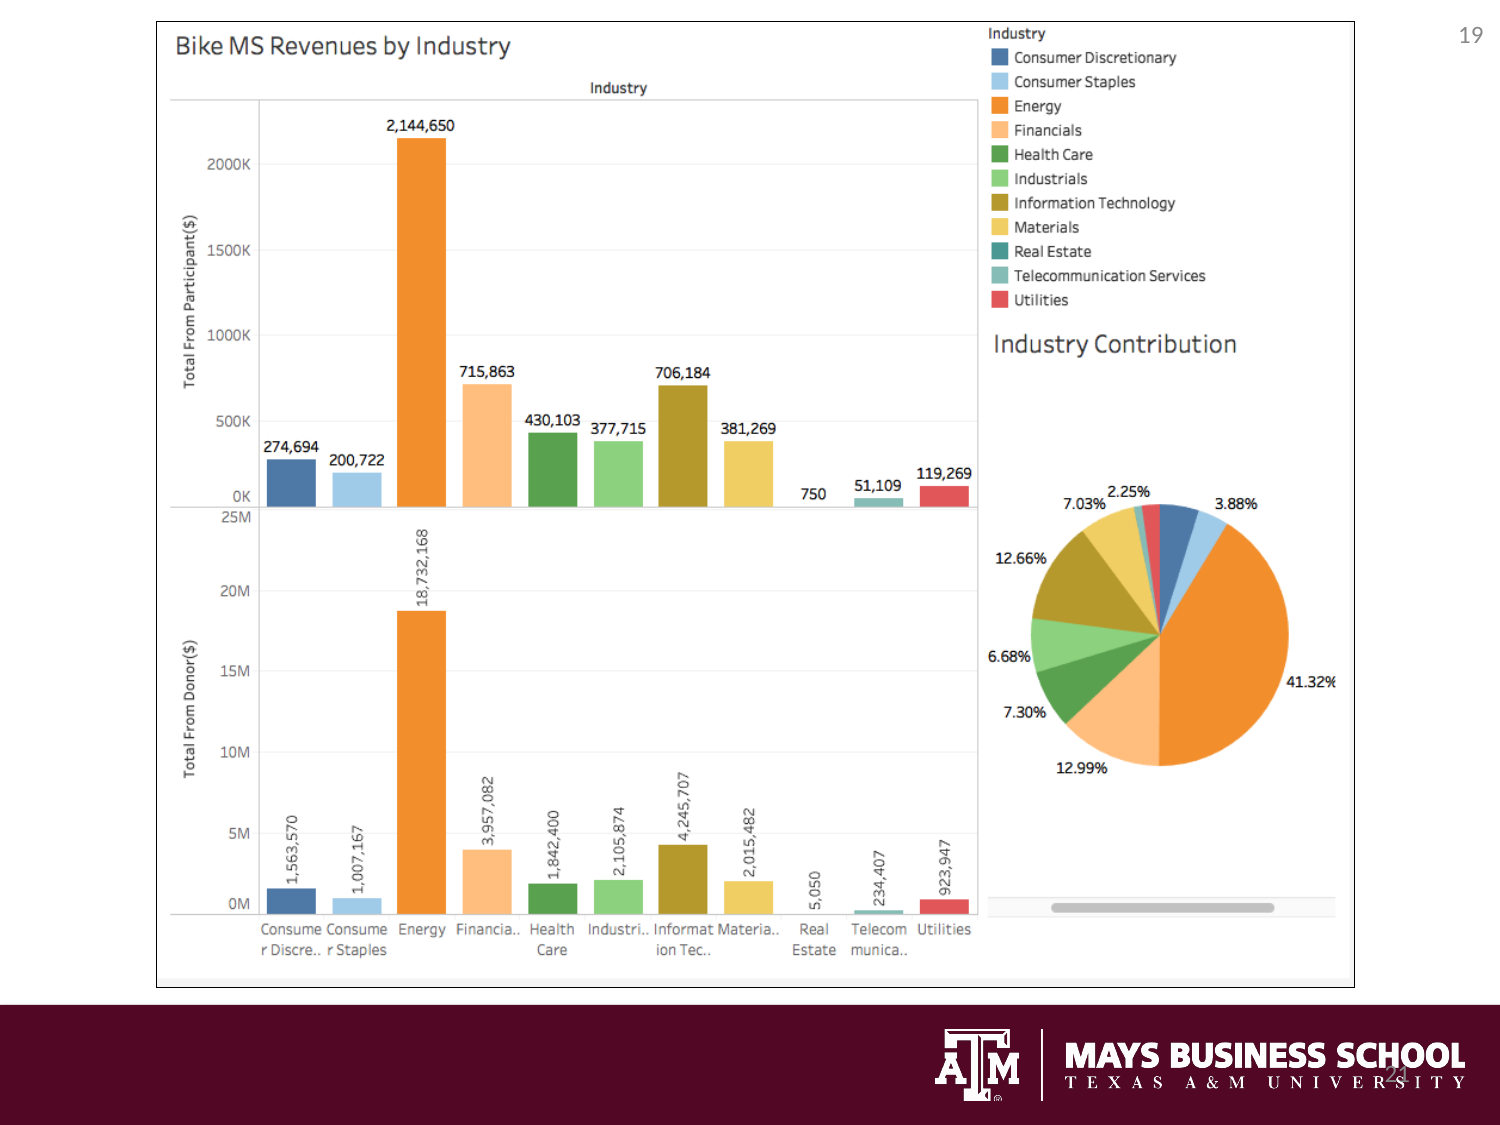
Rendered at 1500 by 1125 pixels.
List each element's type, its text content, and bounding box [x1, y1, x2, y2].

picture [156, 21, 1355, 989]
text_box 19 [1148, 3, 1499, 64]
slide_number 21 [1074, 1042, 1425, 1103]
picture [935, 1029, 1465, 1101]
